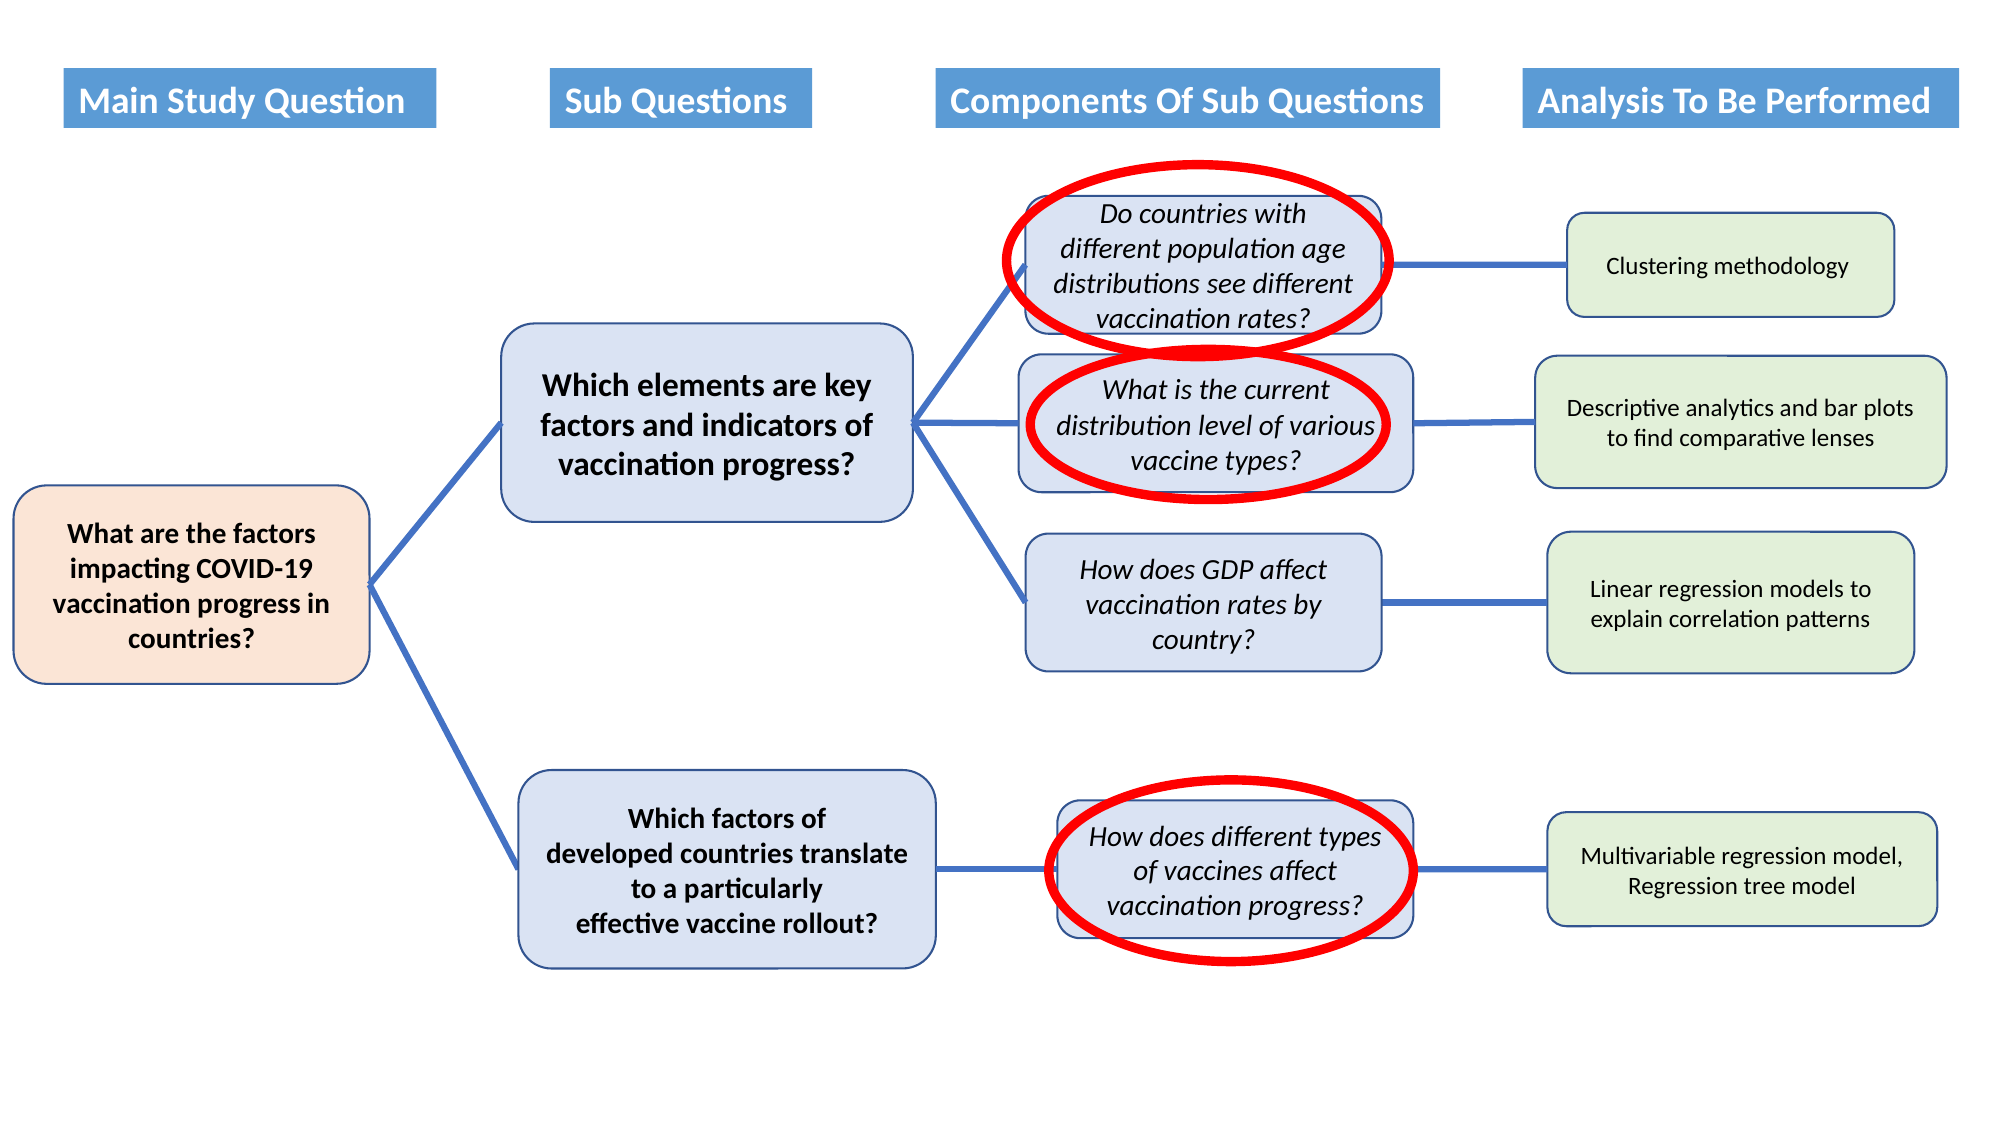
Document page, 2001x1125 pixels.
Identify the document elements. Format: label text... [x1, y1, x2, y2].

text_box Sub Questions [549, 68, 813, 128]
text_box Main Study Question [63, 68, 437, 128]
text_box How does different types of vaccines affect vaccination progress? [1349, 799, 1415, 864]
text_box How does GDP affect vaccination rates by country? [1024, 532, 1383, 673]
text_box How does different types of vaccines affect vaccination progress? [1354, 877, 1415, 940]
text_box [1047, 778, 1415, 963]
text_box What is the current distribution level of various vaccine types? [1277, 353, 1415, 494]
text_box [1005, 163, 1391, 358]
text_box Descriptive analytics and bar plots to find comparative lenses [1534, 354, 1948, 490]
text_box How does different types of vaccines affect vaccination progress? [1056, 900, 1108, 940]
text_box Multivariable regression model, Regression tree model [1546, 811, 1939, 928]
text_box Which elements are key factors and indicators of vaccination progress? [500, 322, 912, 523]
text_box Do countries with different population age distributions see different vaccination rates? [1324, 289, 1383, 335]
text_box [912, 423, 1026, 603]
text_box What is the current distribution level of various vaccine types? [1026, 353, 1138, 494]
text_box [912, 264, 1026, 423]
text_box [369, 422, 502, 585]
text_box Linear regression models to explain correlation patterns [1546, 530, 1916, 675]
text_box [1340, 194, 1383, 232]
text_box How does different types of vaccines affect vaccination progress? [1056, 799, 1113, 841]
text_box Which factors of developed countries translate to a particularly effective vaccine rollout? [517, 768, 937, 970]
text_box [1029, 352, 1388, 501]
text_box What are the factors impacting COVID-19 vaccination progress in countries? [12, 484, 369, 685]
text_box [369, 584, 519, 870]
text_box Analysis To Be Performed [1522, 68, 1960, 128]
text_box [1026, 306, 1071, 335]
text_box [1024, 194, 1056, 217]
text_box Clustering methodology [1566, 211, 1896, 318]
text_box Components Of Sub Questions [935, 68, 1441, 128]
